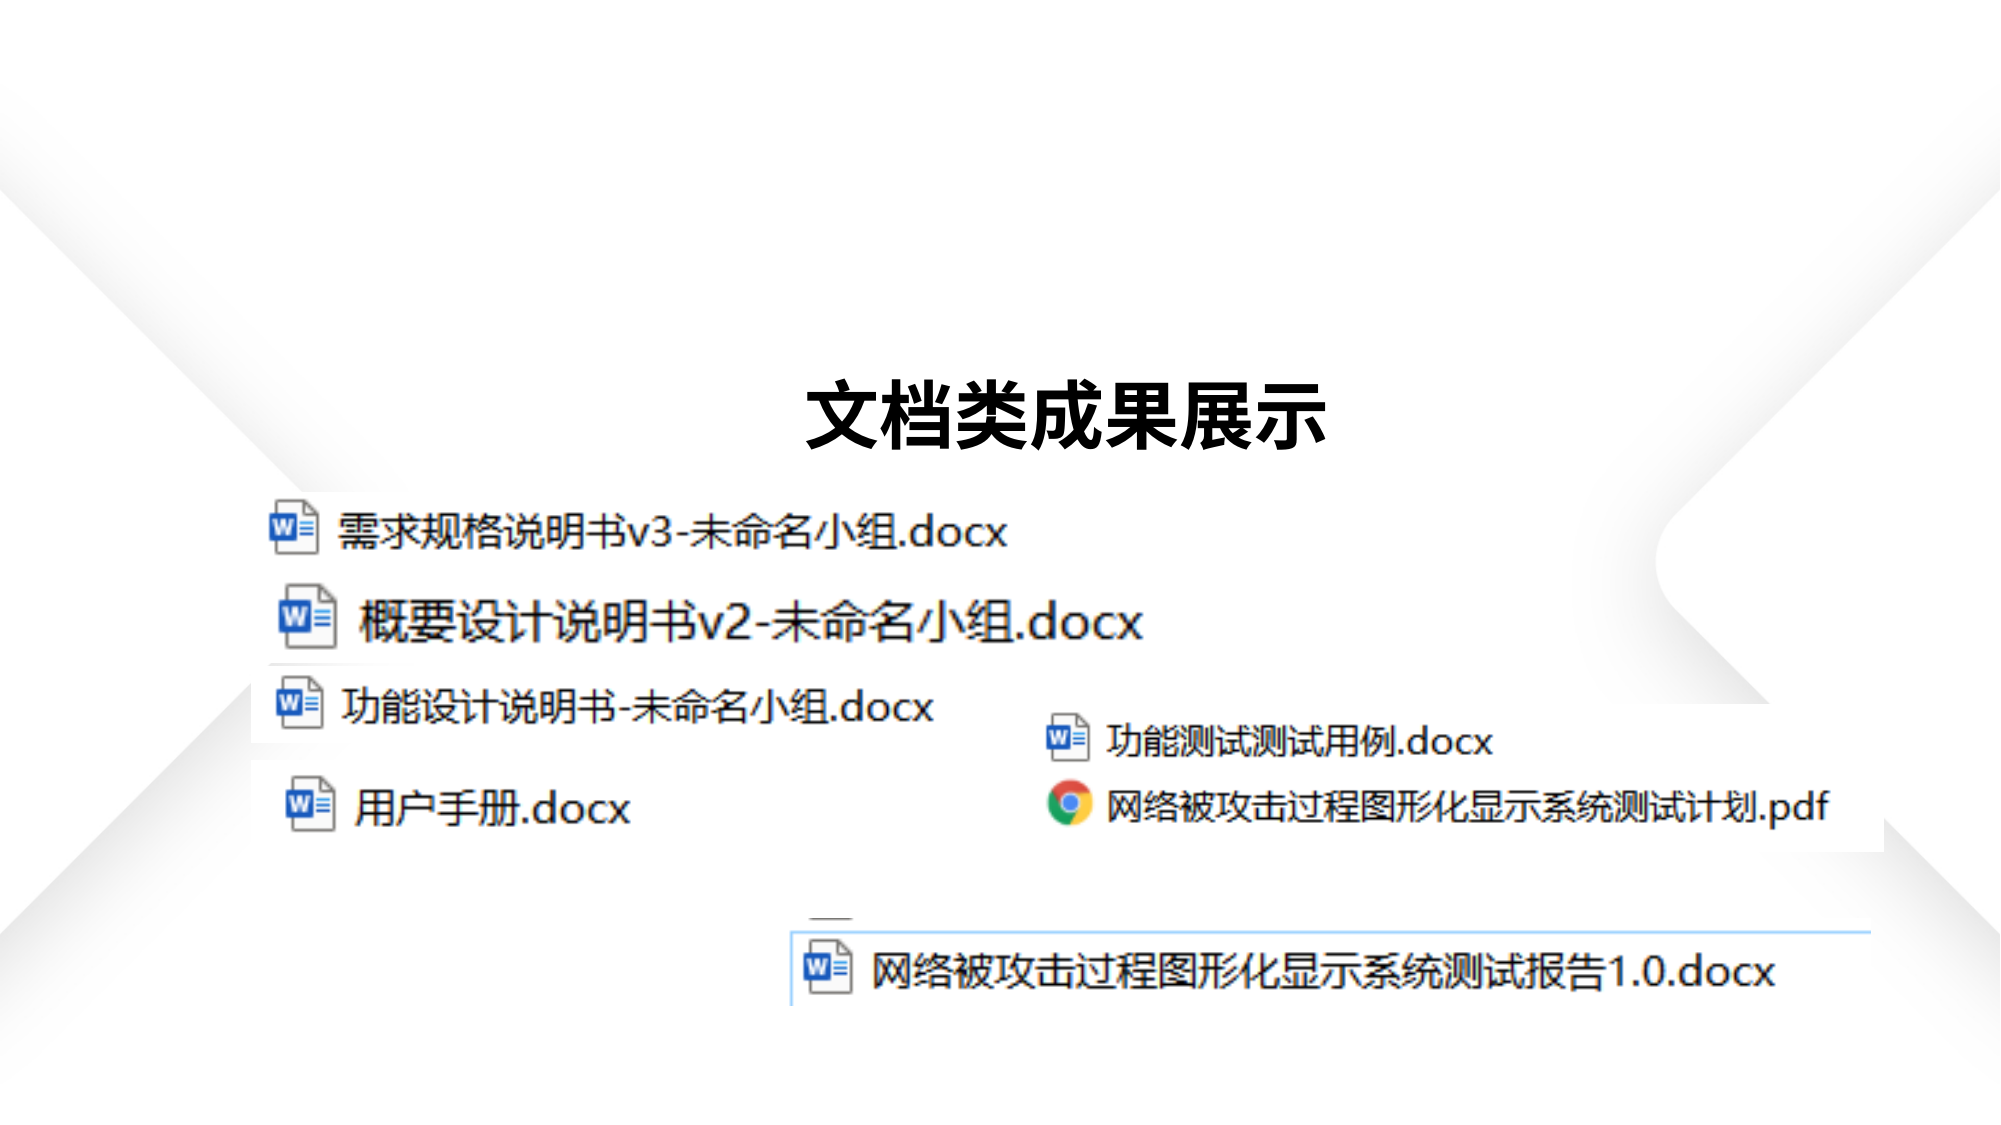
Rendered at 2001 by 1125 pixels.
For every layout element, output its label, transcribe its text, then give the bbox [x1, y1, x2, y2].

title 文档类成果展示 [789, 320, 1679, 467]
picture [0, 0, 2000, 1125]
